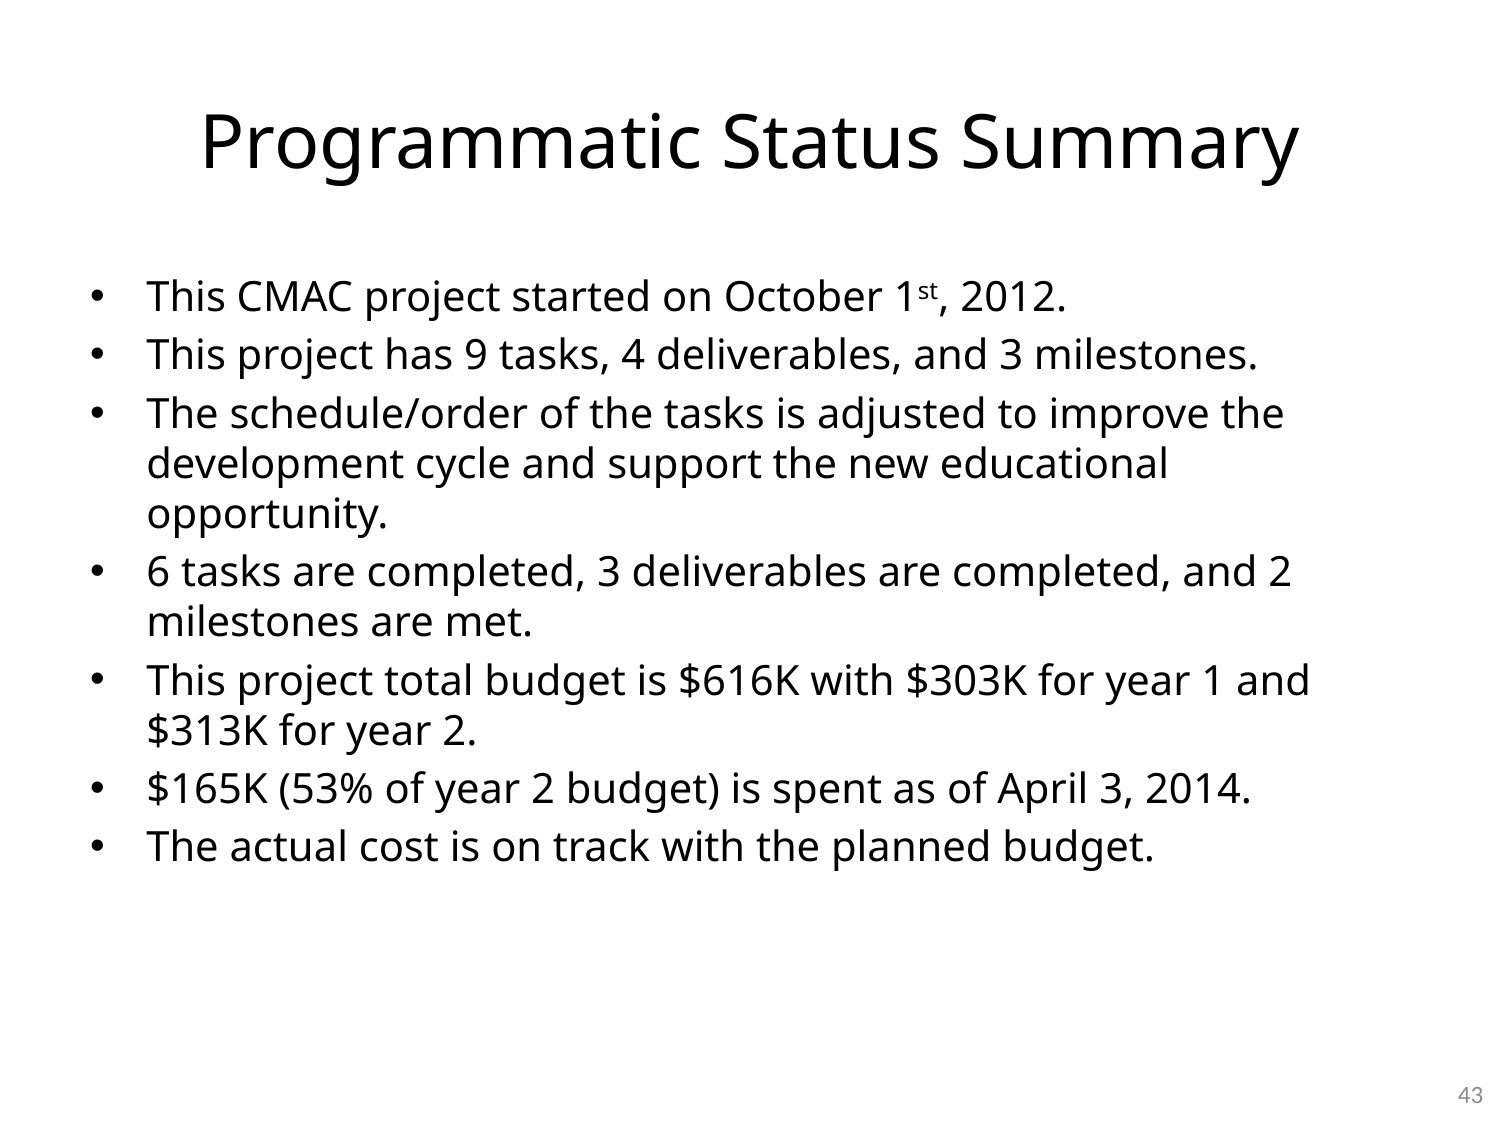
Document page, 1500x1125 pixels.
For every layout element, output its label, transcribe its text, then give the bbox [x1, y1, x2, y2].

title Programmatic Status Summary [75, 45, 1425, 233]
slide_number 42 [1148, 1063, 1499, 1124]
list This CMAC project started on October 1st, 2012. This project has 9 tasks, 4 deliverables, and 3 milestones. The schedule/order of the tasks is adjusted to improve the development cycle and support the new educational opportunity. 6 tasks are completed, 3 deliverables are completed, and 2 milestones are met. This project total budget is $616K with $303K for year 1 and $313K for year 2. $165K (53% of year 2 budget) is spent as of April 3, 2014. The actual cost is on track with the planned budget. [75, 262, 1425, 1005]
